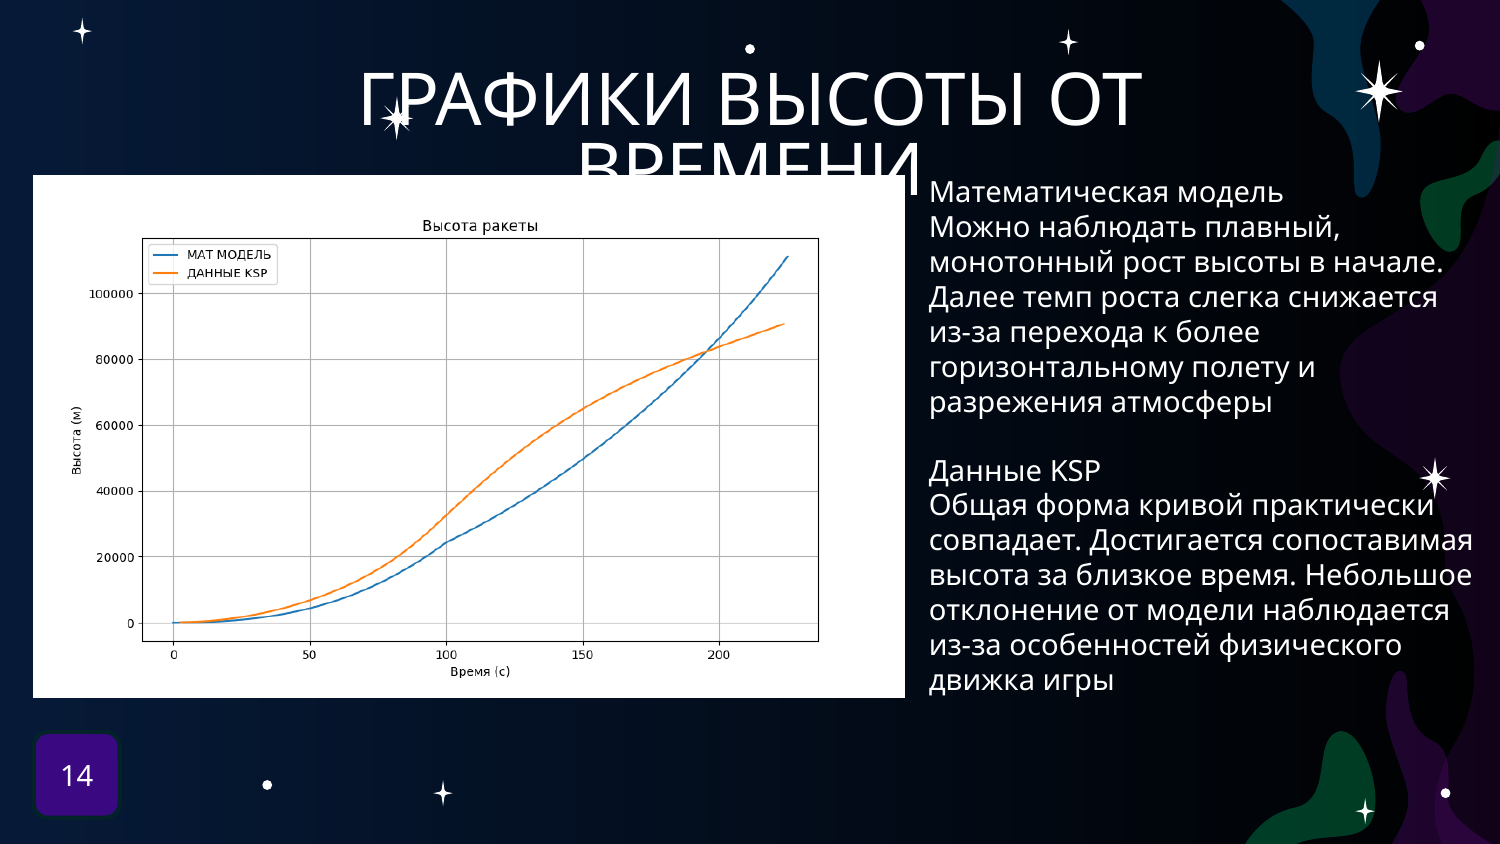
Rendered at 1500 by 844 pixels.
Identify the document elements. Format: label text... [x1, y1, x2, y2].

text_box Данные KSP Общая форма кривой практически совпадает. Достигается сопоставимая высота за близкое время. Небольшое отклонение от модели наблюдается из-за особенностей физического движка игры [913, 436, 1500, 571]
text_box 14 [31, 729, 122, 820]
picture [33, 175, 905, 699]
text_box Математическая модель Можно наблюдать плавный, монотонный рост высоты в начале. Далее темп роста слегка снижается из-за перехода к более горизонтальному полету и разрежения атмосферы [913, 158, 1469, 293]
title ГРАФИКИ ВЫСОТЫ ОТ ВРЕМЕНИ [163, 54, 1337, 149]
